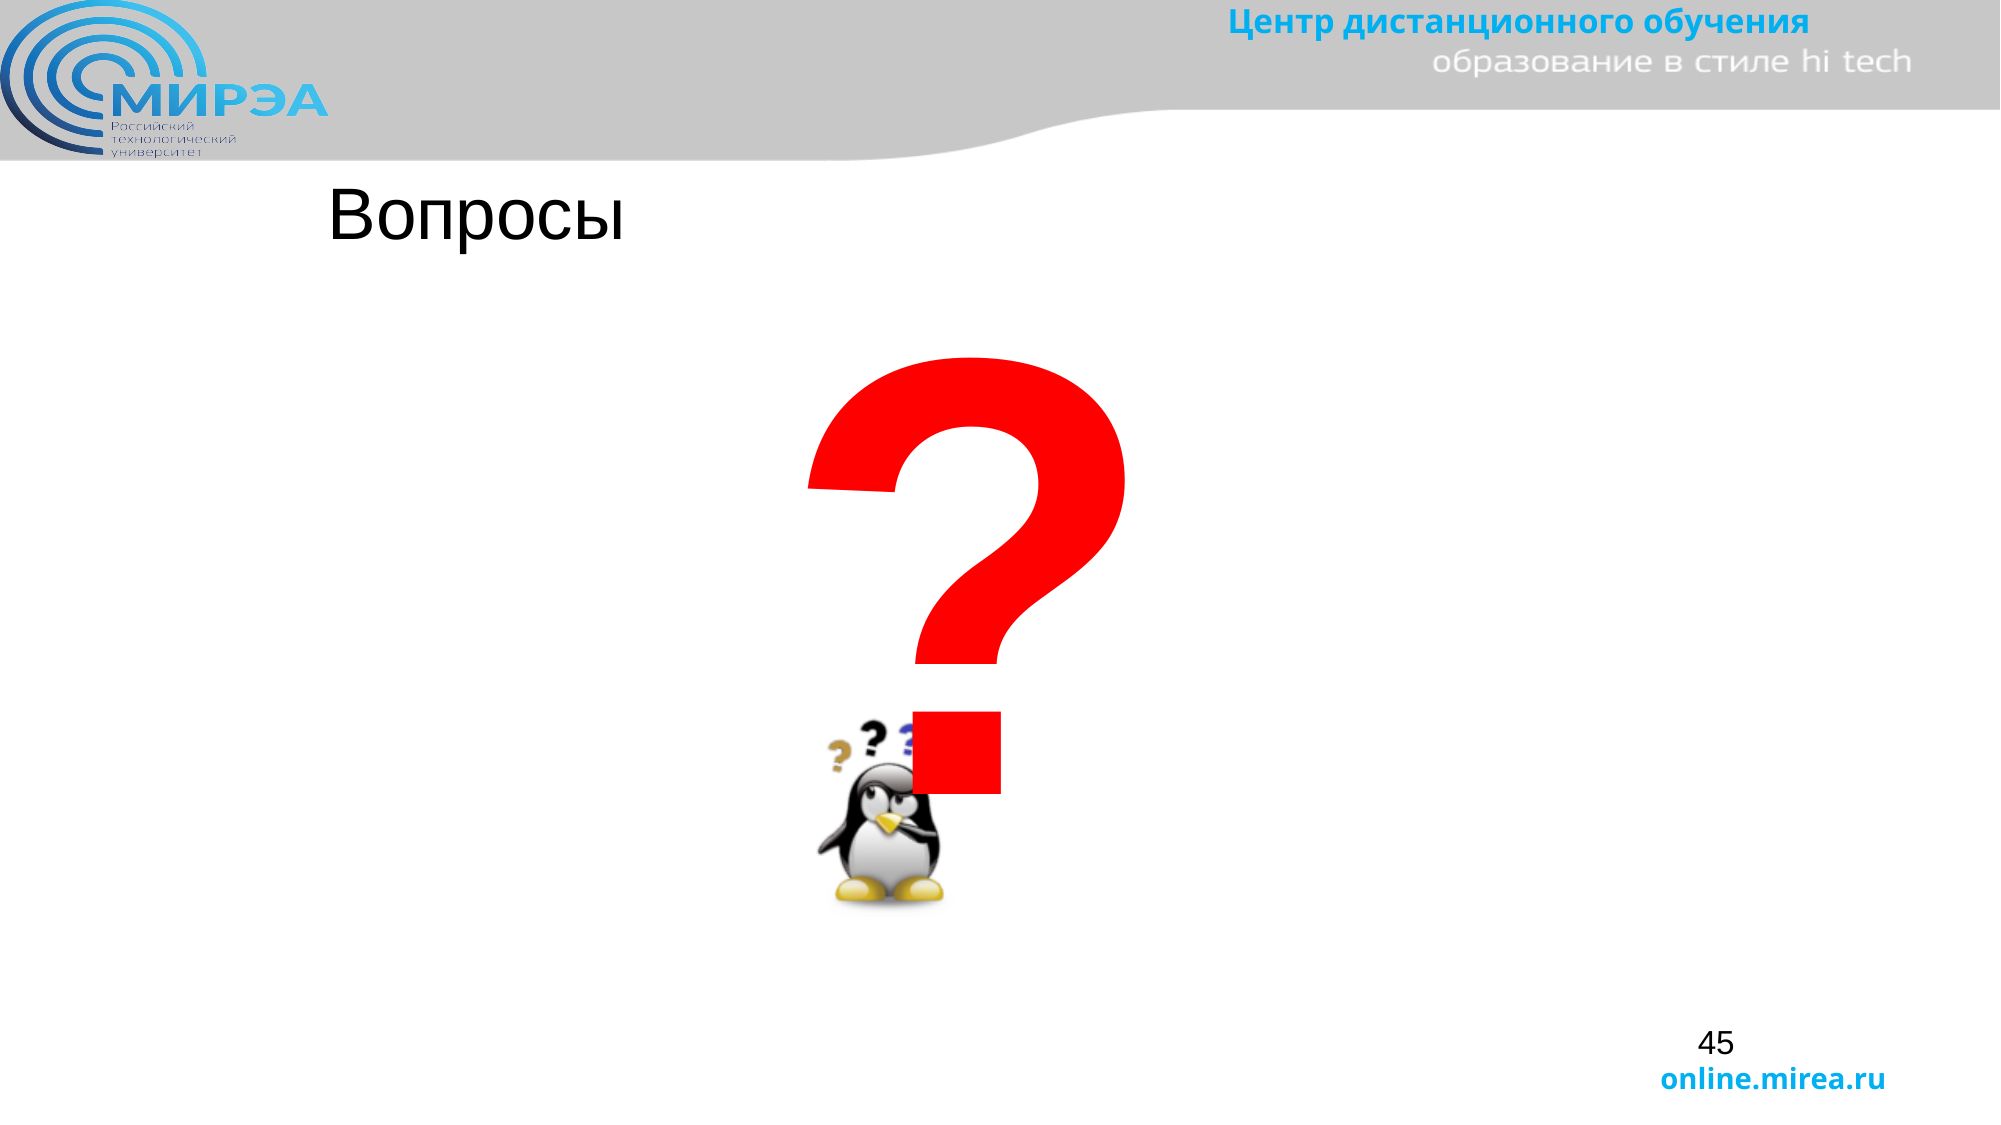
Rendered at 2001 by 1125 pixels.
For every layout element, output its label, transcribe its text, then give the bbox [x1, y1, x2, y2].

picture [787, 716, 988, 917]
picture [0, 0, 329, 159]
text_box ? [763, 290, 1177, 799]
text_box Вопросы [312, 175, 1663, 261]
text_box 45 [1400, 1013, 1750, 1058]
